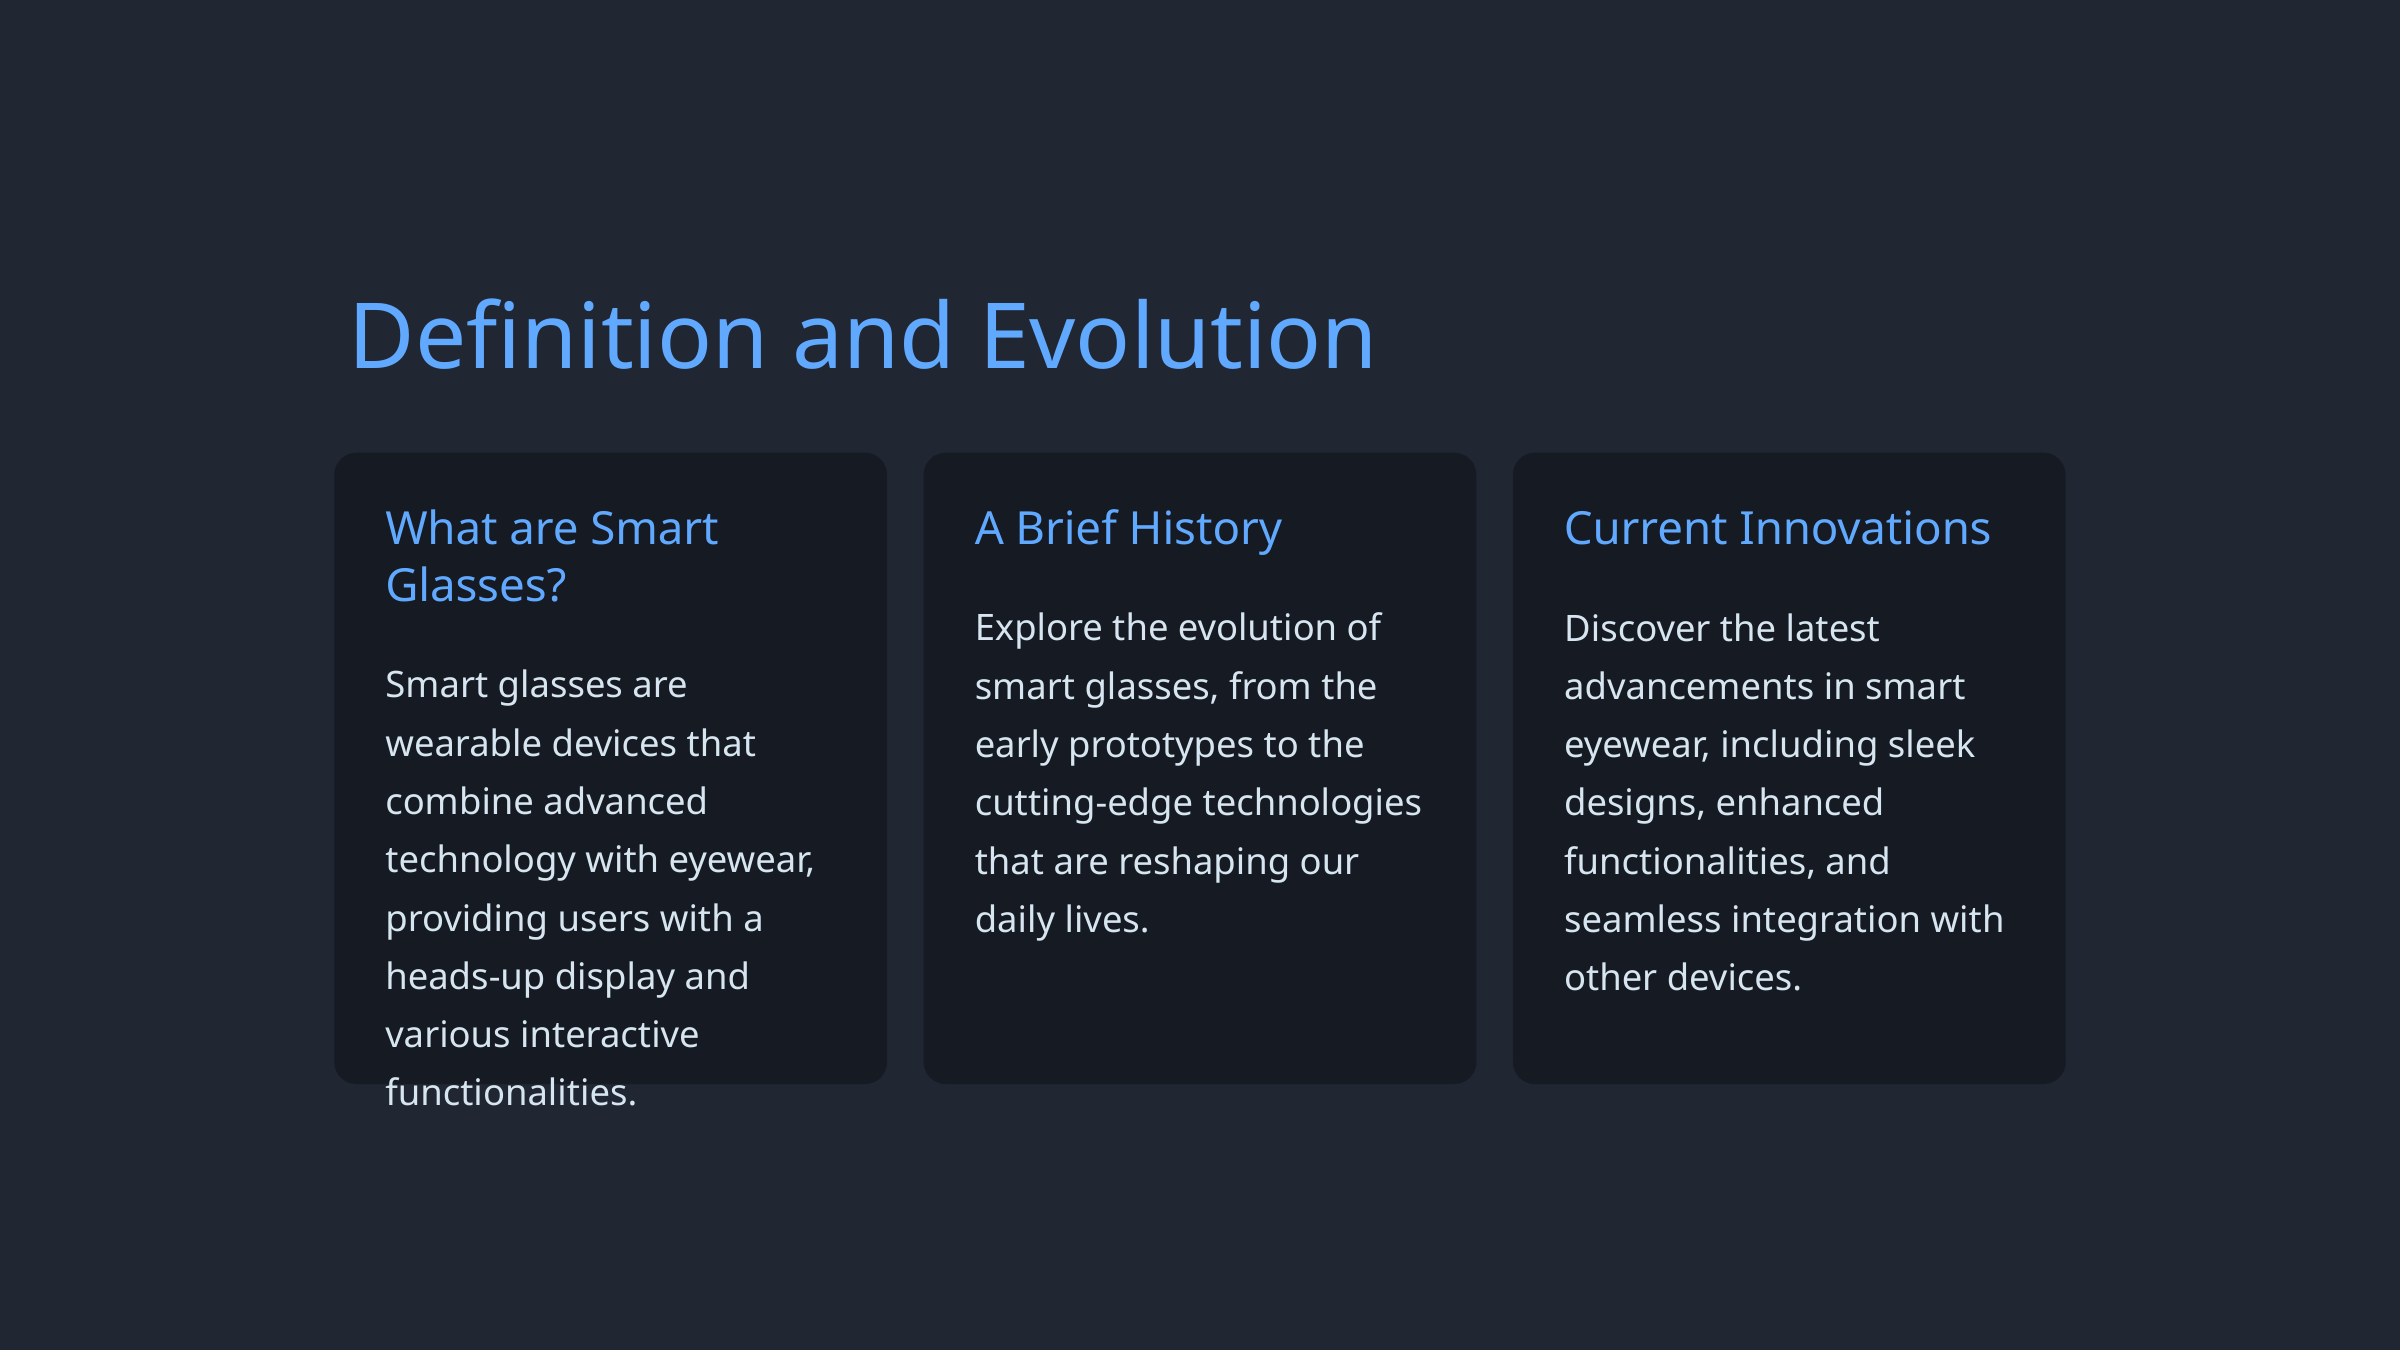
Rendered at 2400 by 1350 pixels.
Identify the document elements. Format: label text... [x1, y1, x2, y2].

text_box A Brief History [960, 489, 1325, 546]
text_box [1512, 452, 2066, 1085]
text_box What are Smart Glasses? [370, 489, 851, 604]
text_box Explore the evolution of smart glasses, from the early prototypes to the cutting-edge technologies that are reshaping our daily lives. [960, 582, 1440, 874]
text_box [0, 0, 2400, 1350]
text_box Smart glasses are wearable devices that combine advanced technology with eyewear, providing users with a heads-up display and various interactive functionalities. [370, 639, 851, 1048]
text_box [923, 452, 1477, 1085]
text_box Definition and Evolution [334, 265, 1385, 380]
text_box Current Innovations [1549, 489, 1982, 546]
text_box Discover the latest advancements in smart eyewear, including sleek designs, enhanced functionalities, and seamless integration with other devices. [1549, 582, 2030, 991]
text_box [334, 452, 888, 1085]
